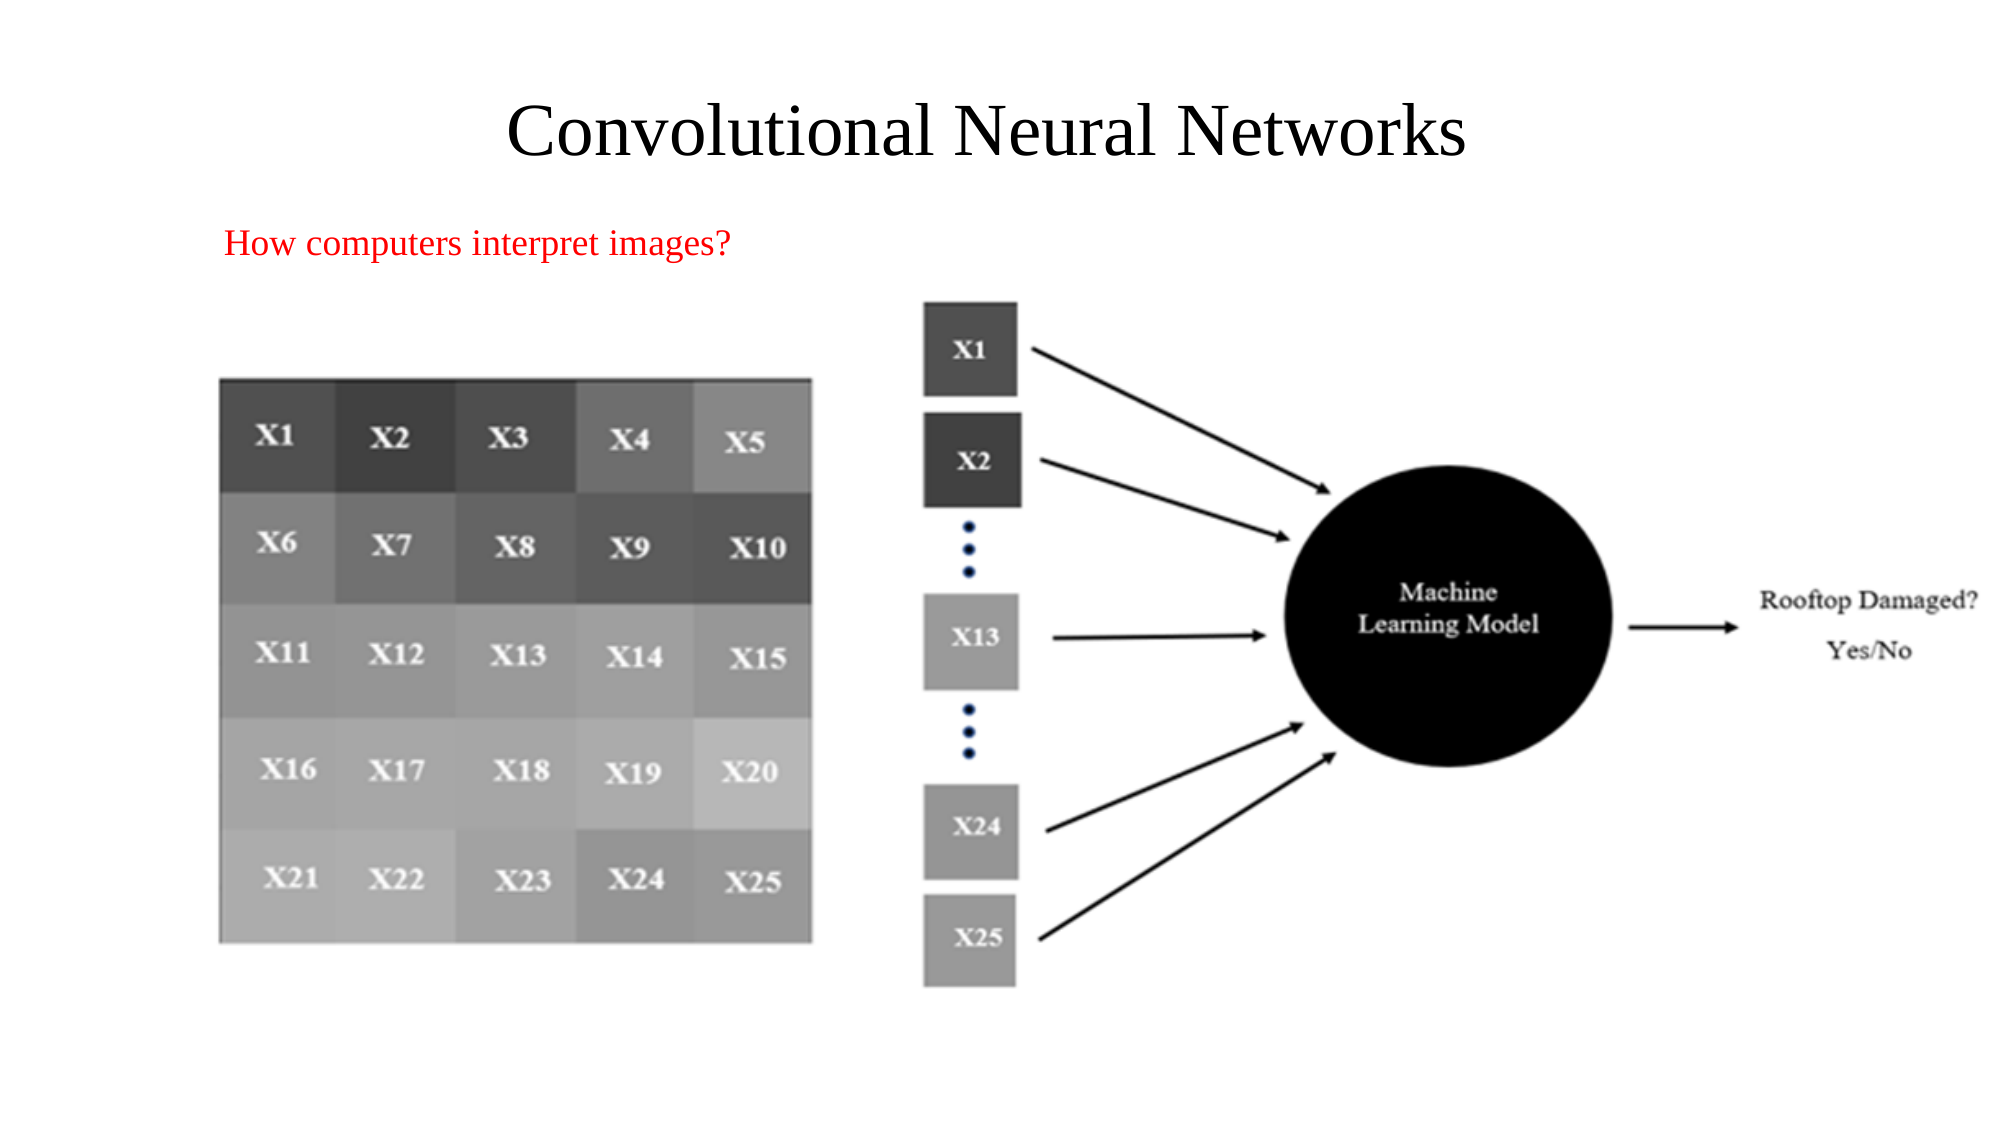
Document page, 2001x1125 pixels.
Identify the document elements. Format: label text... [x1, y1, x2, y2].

picture [206, 346, 830, 975]
text_box Convolutional Neural Networks [491, 68, 1509, 194]
text_box How computers interpret images? [209, 210, 748, 271]
picture [904, 293, 1985, 997]
